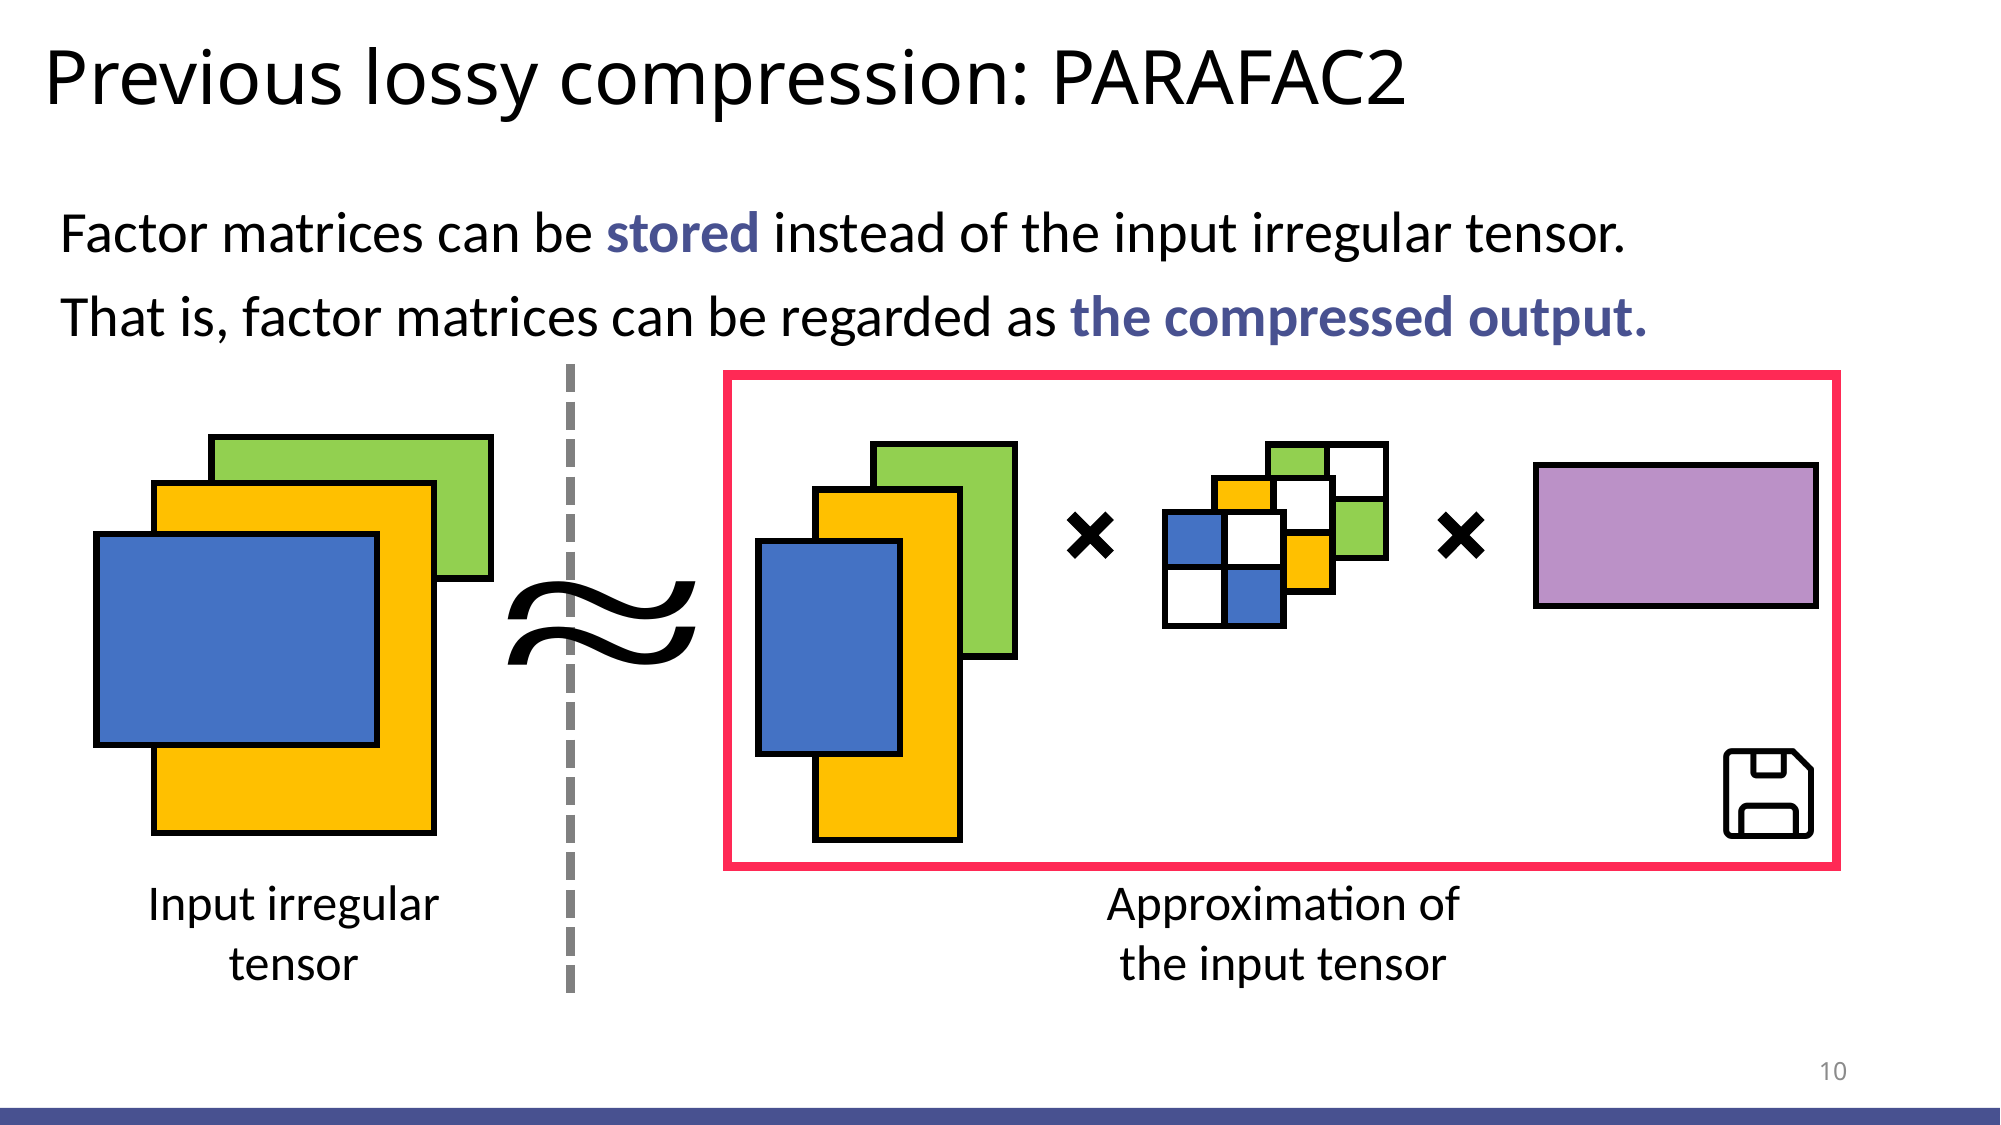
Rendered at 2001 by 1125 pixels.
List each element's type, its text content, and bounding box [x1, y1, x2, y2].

text_box [1437, 511, 1485, 559]
text_box [1535, 464, 1817, 607]
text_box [96, 437, 492, 834]
text_box Input irregular tensor [126, 862, 462, 998]
slide_number 10 [1412, 1042, 1863, 1103]
text_box [727, 374, 1838, 868]
picture [1720, 745, 1817, 842]
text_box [1165, 444, 1387, 626]
list Factor matrices can be stored instead of the input irregular tensor. That is, factor matrices can be regarded as the compressed output. [45, 195, 1955, 1014]
text_box Approximation of the input tensor [1035, 862, 1532, 998]
text_box [1066, 511, 1114, 559]
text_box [758, 443, 1016, 841]
title Previous lossy compression: PARAFAC2 [28, 22, 1955, 139]
